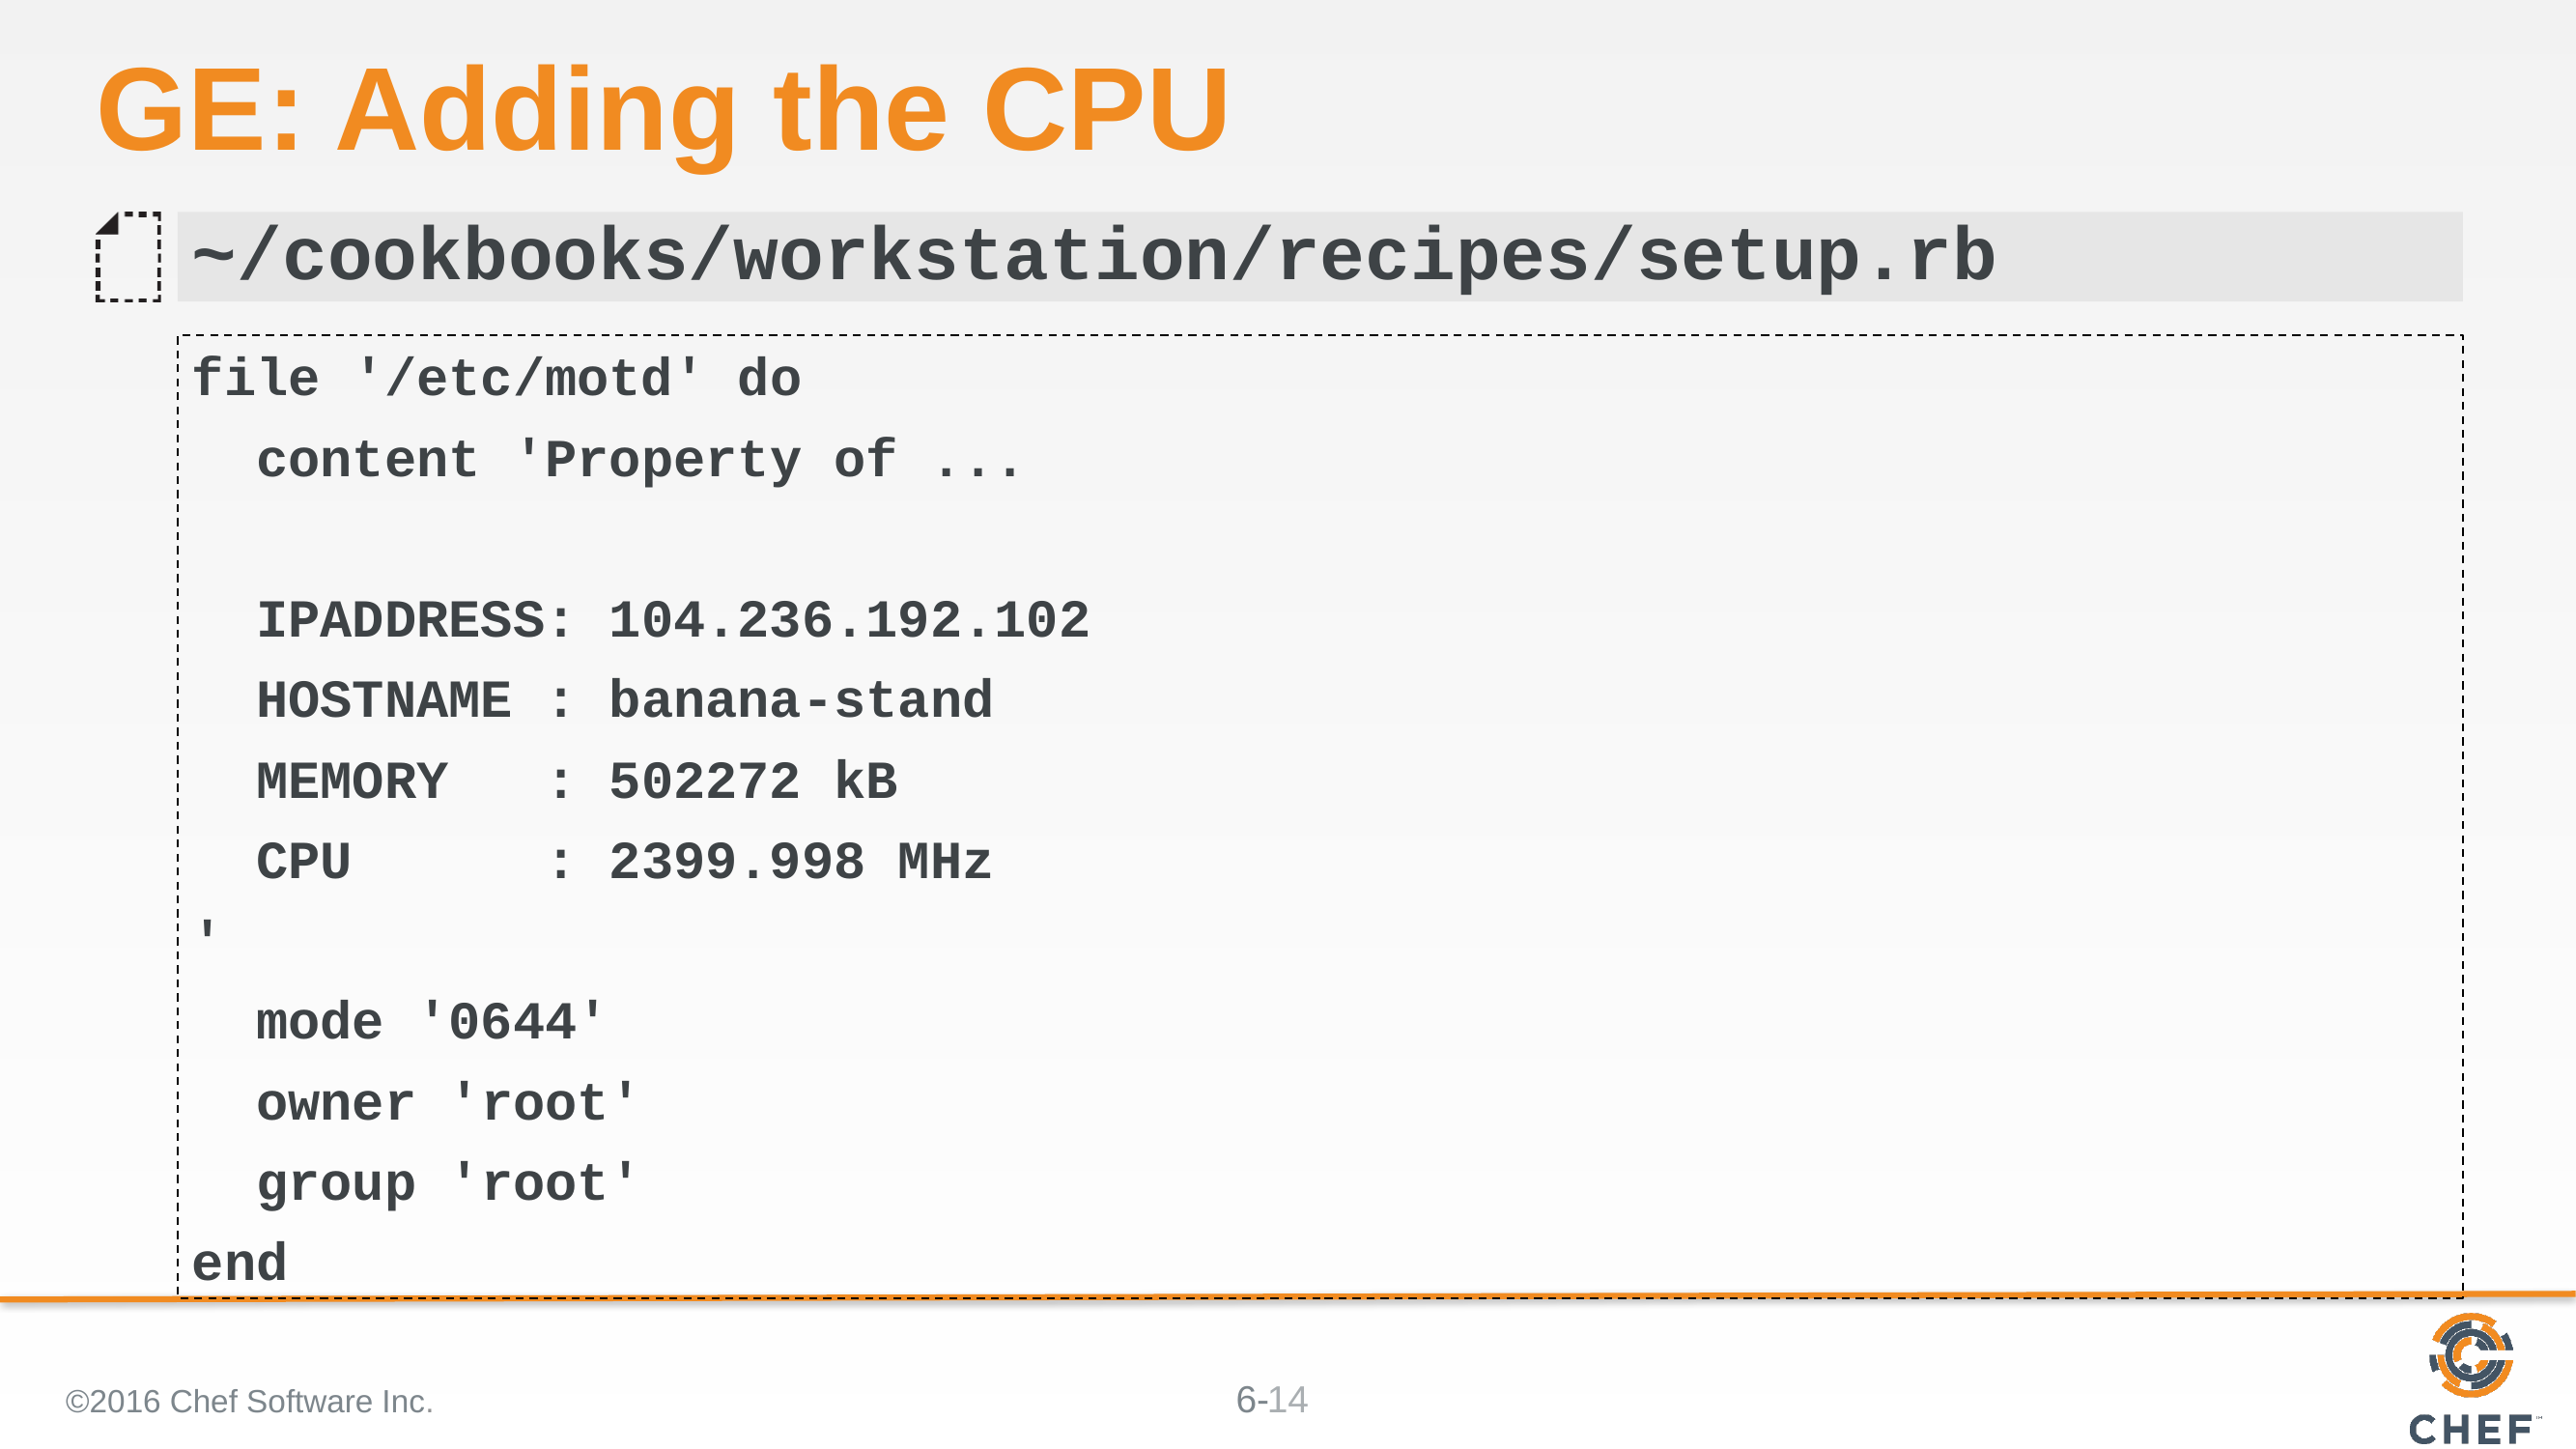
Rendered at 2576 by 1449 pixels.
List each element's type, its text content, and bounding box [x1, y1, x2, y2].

list file '/etc/motd' do content 'Property of ... IPADDRESS: 104.236.192.102 HOSTNAME : banana-stand MEMORY : 502272 kB CPU : 2399.998 MHz ' mode '0644' owner 'root' group 'root' end [177, 334, 2464, 1299]
footer ©2016 Chef Software Inc. [51, 1359, 952, 1440]
title GE: Adding the CPU [96, 48, 2463, 180]
slide_number 14 [998, 1359, 1578, 1437]
picture [2399, 1297, 2550, 1449]
list ~/cookbooks/workstation/recipes/setup.rb [177, 212, 2463, 302]
